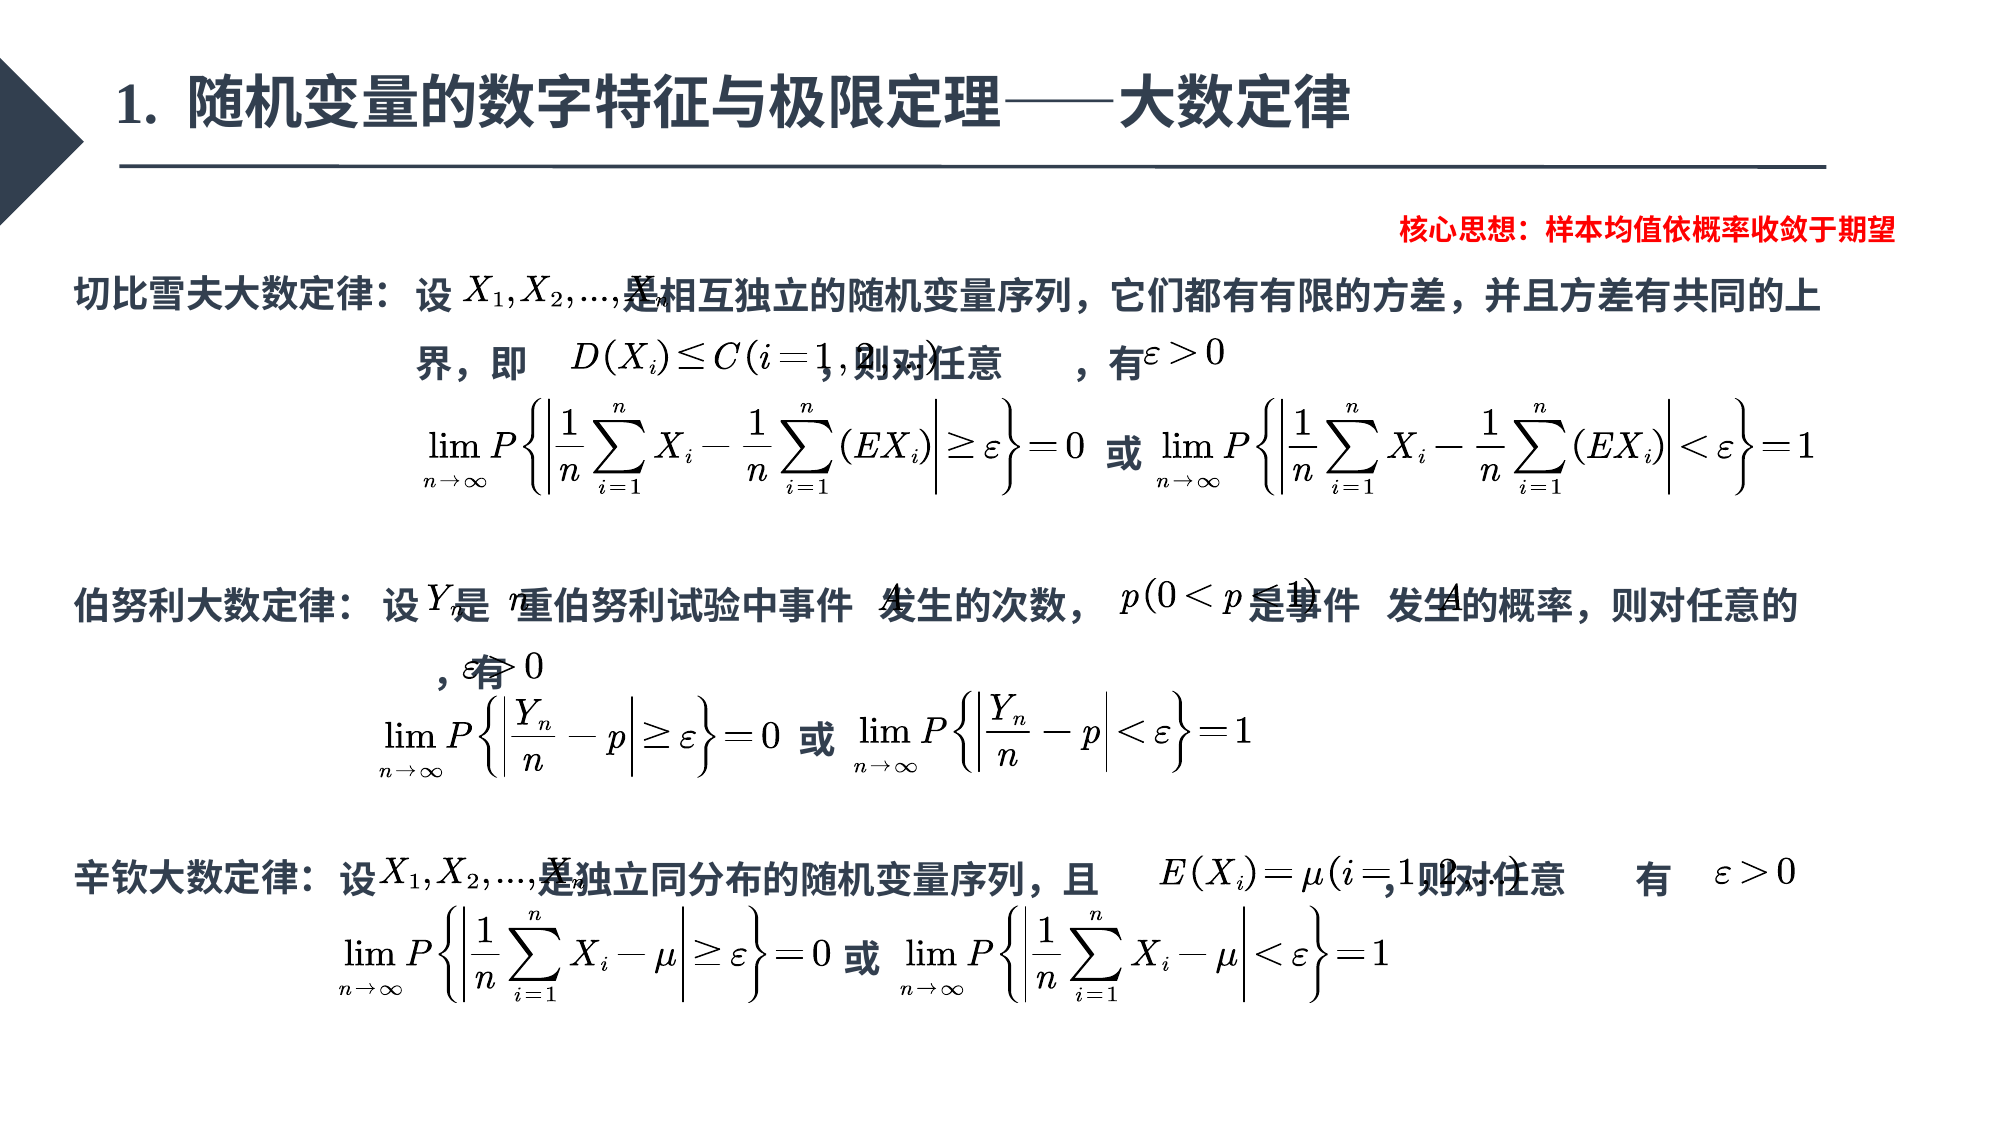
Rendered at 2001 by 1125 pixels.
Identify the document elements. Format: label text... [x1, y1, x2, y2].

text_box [1711, 846, 1803, 902]
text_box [459, 641, 550, 685]
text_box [375, 846, 592, 895]
text_box 设 是 重伯努利试验中事件 发生的次数， 是事件 发生的概率，则对任意的 ，有 [367, 551, 1827, 717]
text_box 伯努利大数定律： [58, 551, 367, 627]
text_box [375, 685, 787, 792]
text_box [419, 387, 1091, 510]
text_box [0, 56, 86, 228]
text_box 1. 随机变量的数字特征与极限定理——大数定律 [99, 57, 1715, 143]
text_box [335, 895, 838, 1017]
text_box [505, 573, 537, 629]
text_box 或 [1091, 400, 1152, 475]
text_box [423, 573, 470, 629]
text_box 设 是独立同分布的随机变量序列，且 ，则对任意 有 [324, 825, 1876, 915]
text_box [567, 330, 944, 387]
text_box 设 是相互独立的随机变量序列，它们都有有限的方差，并且方差有共同的上界，即 ，则对任意 ，有 [400, 242, 1860, 407]
text_box 或 [838, 905, 896, 980]
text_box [1434, 573, 1470, 629]
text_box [459, 264, 676, 320]
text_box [850, 680, 1258, 787]
text_box 核心思想：样本均值依概率收敛于期望 [1384, 186, 1924, 248]
text_box 辛钦大数定律： [58, 824, 430, 899]
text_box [1155, 846, 1527, 904]
text_box 或 [787, 686, 850, 761]
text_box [1115, 568, 1322, 627]
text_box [896, 895, 1396, 1017]
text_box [1140, 327, 1232, 383]
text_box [874, 573, 911, 629]
text_box 切比雪夫大数定律： [58, 240, 430, 315]
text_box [1152, 387, 1821, 510]
